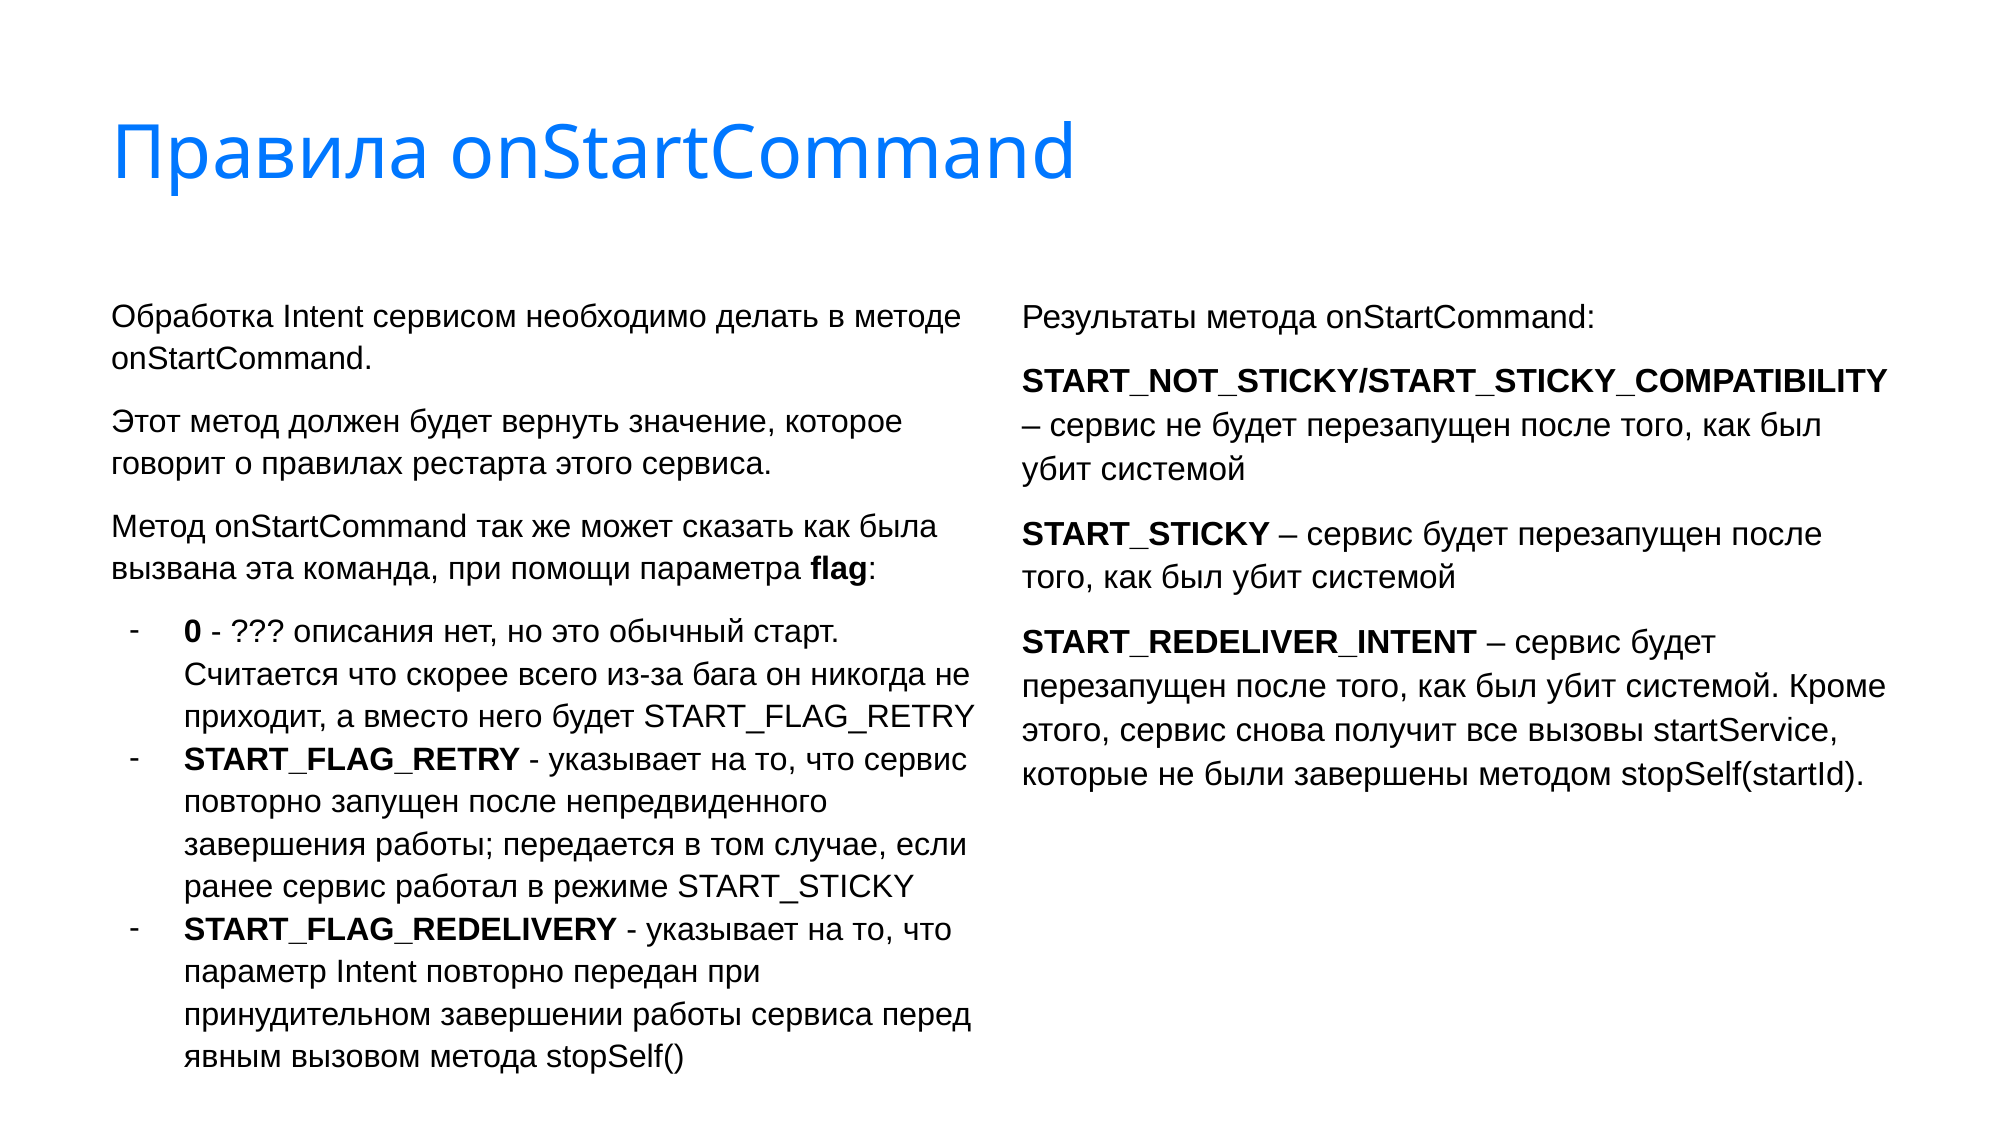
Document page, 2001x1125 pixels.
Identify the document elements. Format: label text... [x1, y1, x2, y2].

list Результаты метода onStartCommand: START_NOT_STICKY/START_STICKY_COMPATIBILITY – сервис не будет перезапущен после того, как был убит системой START_STICKY – сервис будет перезапущен после того, как был убит системой START_REDELIVER_INTENT – сервис будет перезапущен после того, как был убит системой. Кроме этого, сервис снова получит все вызовы startService, которые не были завершены методом stopSelf(startId). [1021, 290, 1892, 1018]
title Правила onStartCommand [111, 113, 1892, 220]
list Обработка Intent сервисом необходимо делать в методе onStartCommand. Этот метод должен будет вернуть значение, которое говорит о правилах рестарта этого сервиса. Метод onStartCommand так же может сказать как была вызвана эта команда, при помощи параметра flag: 0 - ??? описания нет, но это обычный старт. Считается что скорее всего из-за бага он никогда не приходит, а вместо него будет START_FLAG_RETRY START_FLAG_RETRY - указывает на то, что сервис повторно запущен после непредвиденного завершения работы; передается в том случае, если ранее сервис работал в режиме START_STICKY START_FLAG_REDELIVERY - указывает на то, что параметр Intent повторно передан при принудительном завершении работы сервиса перед явным вызовом метода stopSelf() [111, 290, 982, 1105]
